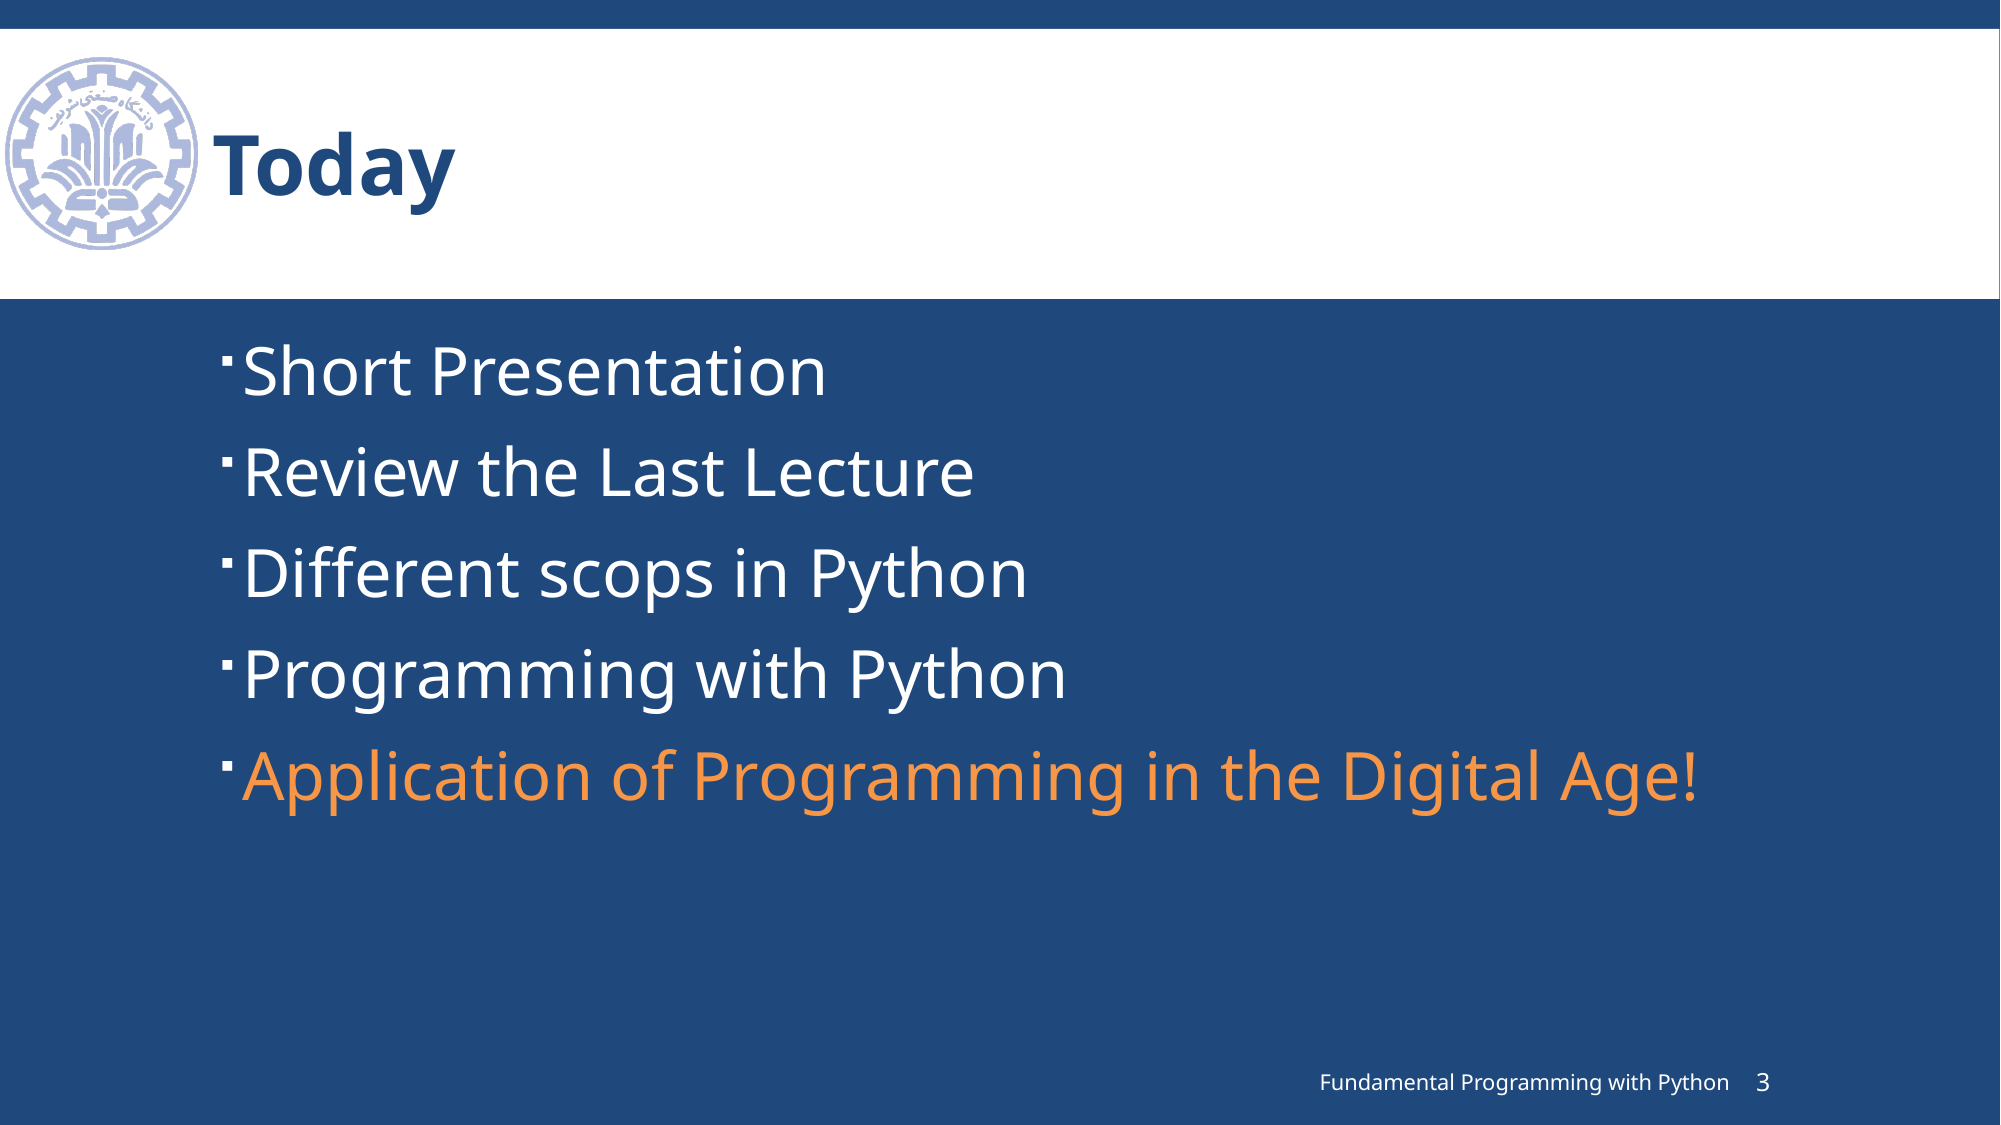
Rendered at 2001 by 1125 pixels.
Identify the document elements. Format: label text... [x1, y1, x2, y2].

slide_number 3 [1748, 1053, 1904, 1114]
title Today [197, 46, 1803, 295]
footer Fundamental Programming with Python [918, 1053, 1746, 1114]
list Short Presentation Review the Last Lecture Different scops in Python Programming with Python Application of Programming in the Digital Age! [197, 329, 1803, 1020]
